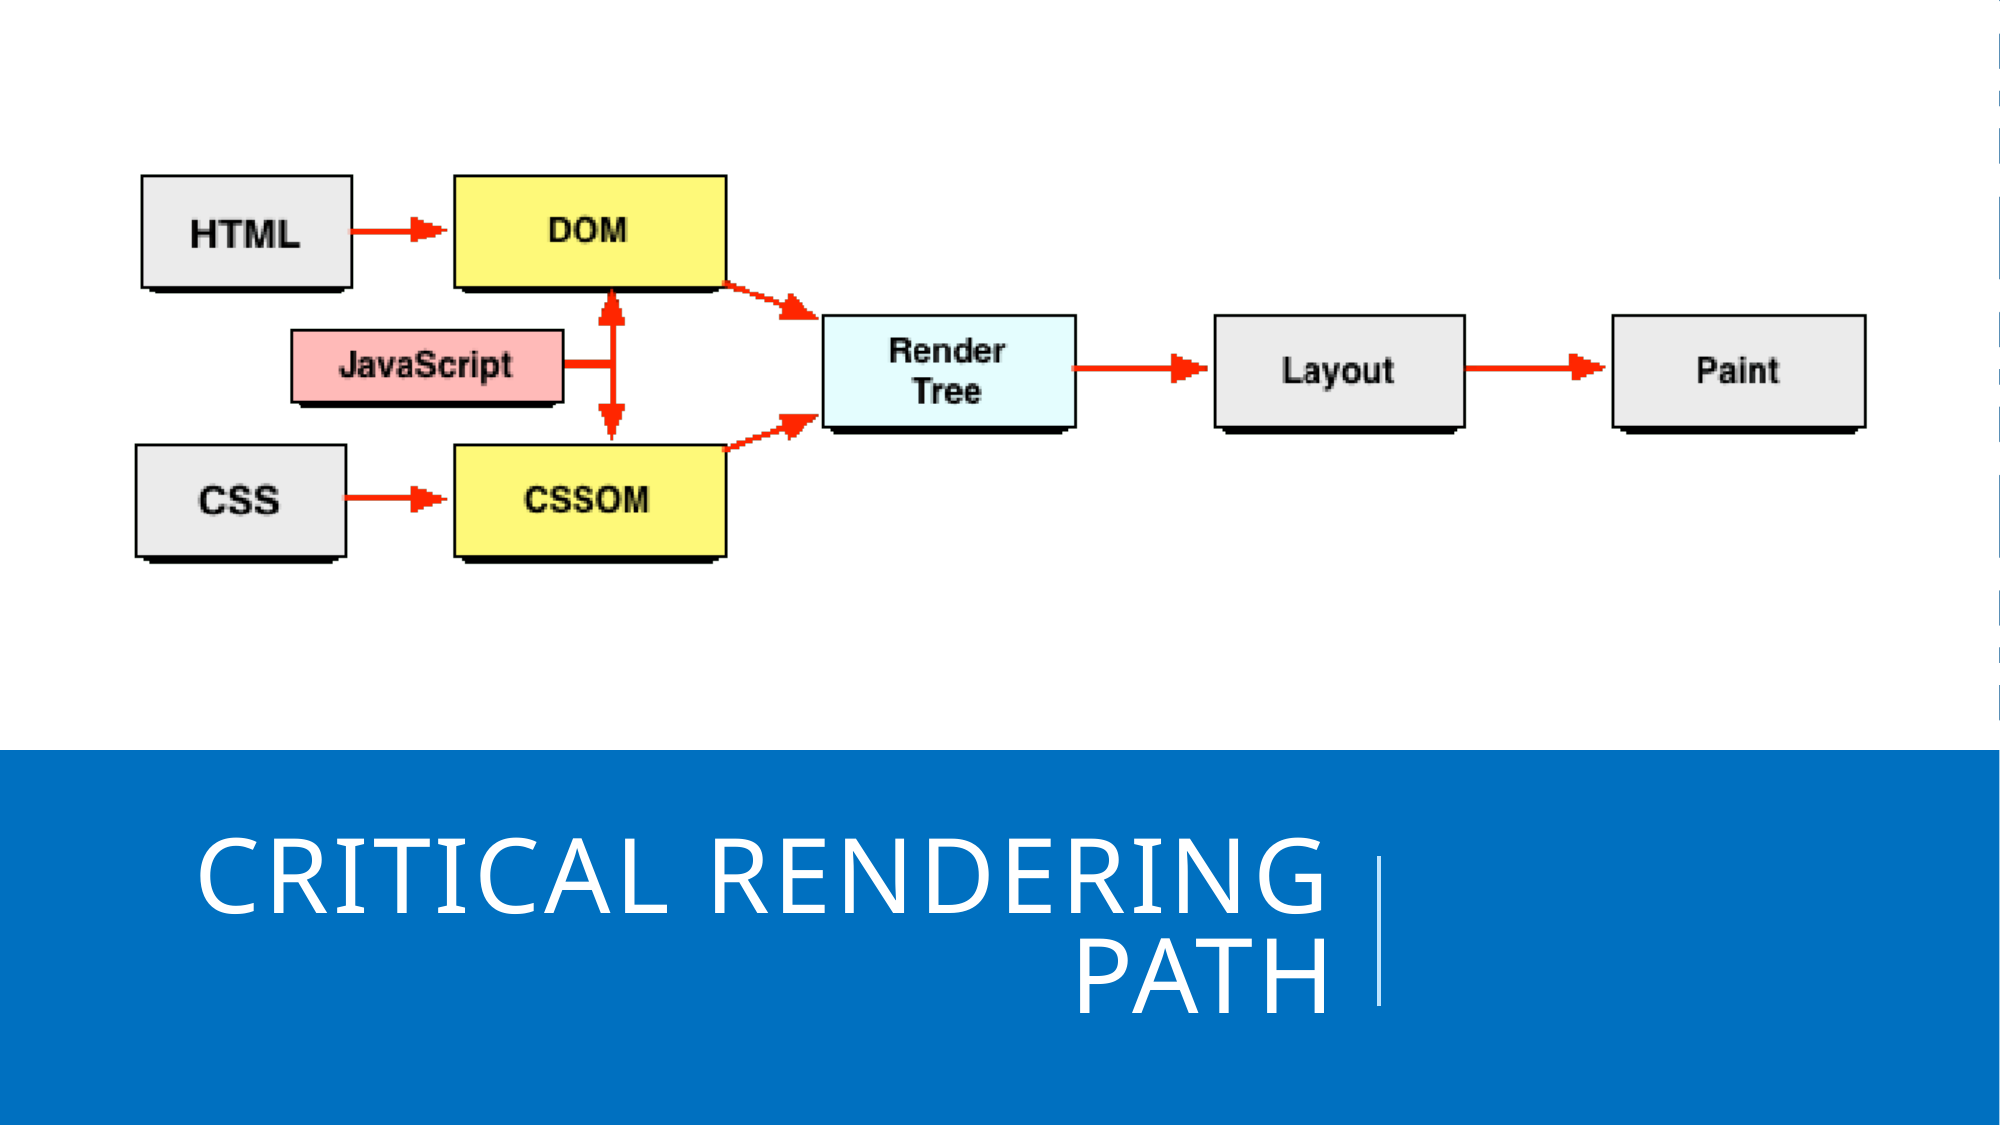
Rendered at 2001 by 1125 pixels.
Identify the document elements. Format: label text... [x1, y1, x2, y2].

text_box [0, 0, 2000, 749]
text_box [0, 749, 2000, 1125]
picture [103, 154, 1896, 599]
title Critical rendering path [75, 813, 1350, 1054]
